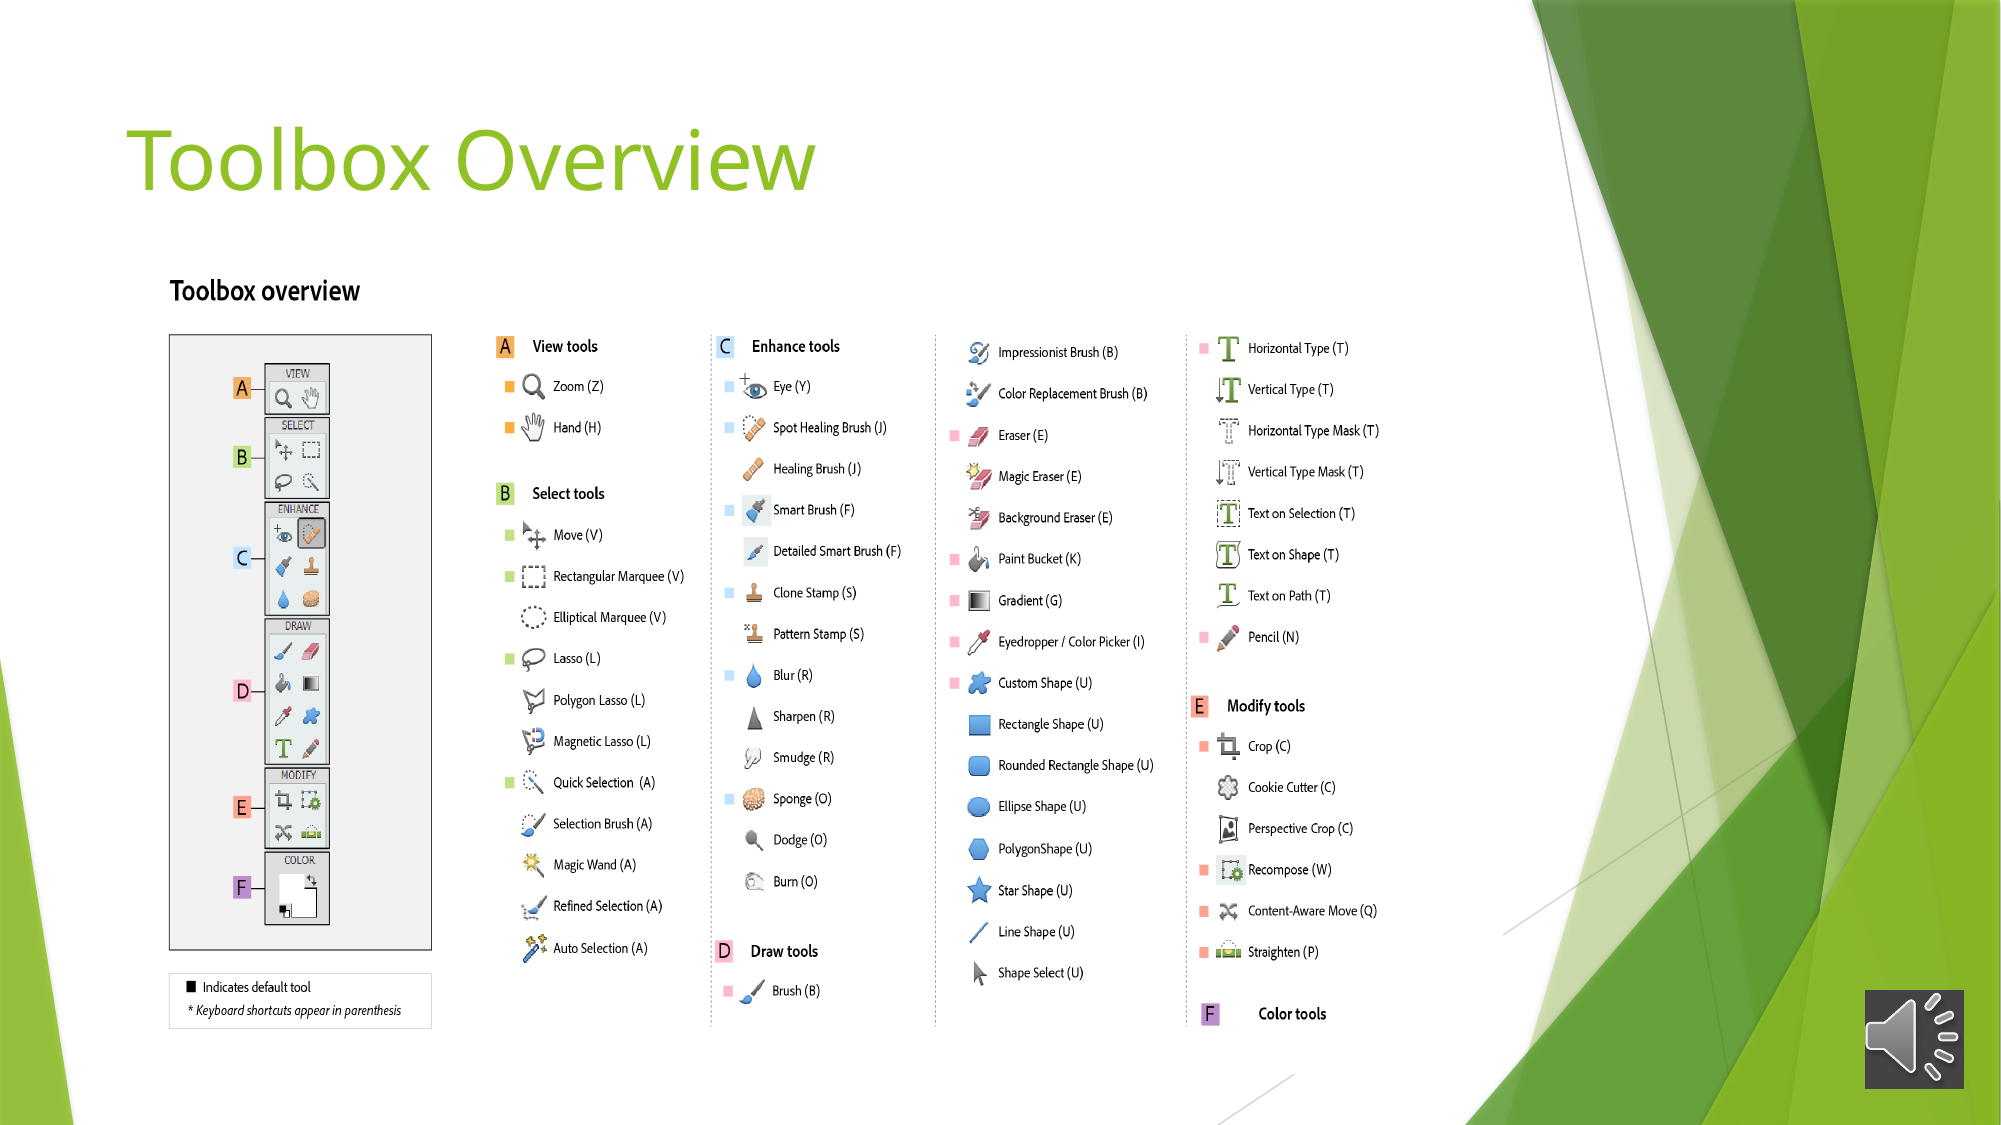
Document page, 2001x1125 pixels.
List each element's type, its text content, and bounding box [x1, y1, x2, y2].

picture [1864, 989, 1966, 1091]
title Toolbox Overview [111, 99, 1522, 317]
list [110, 234, 1503, 1074]
